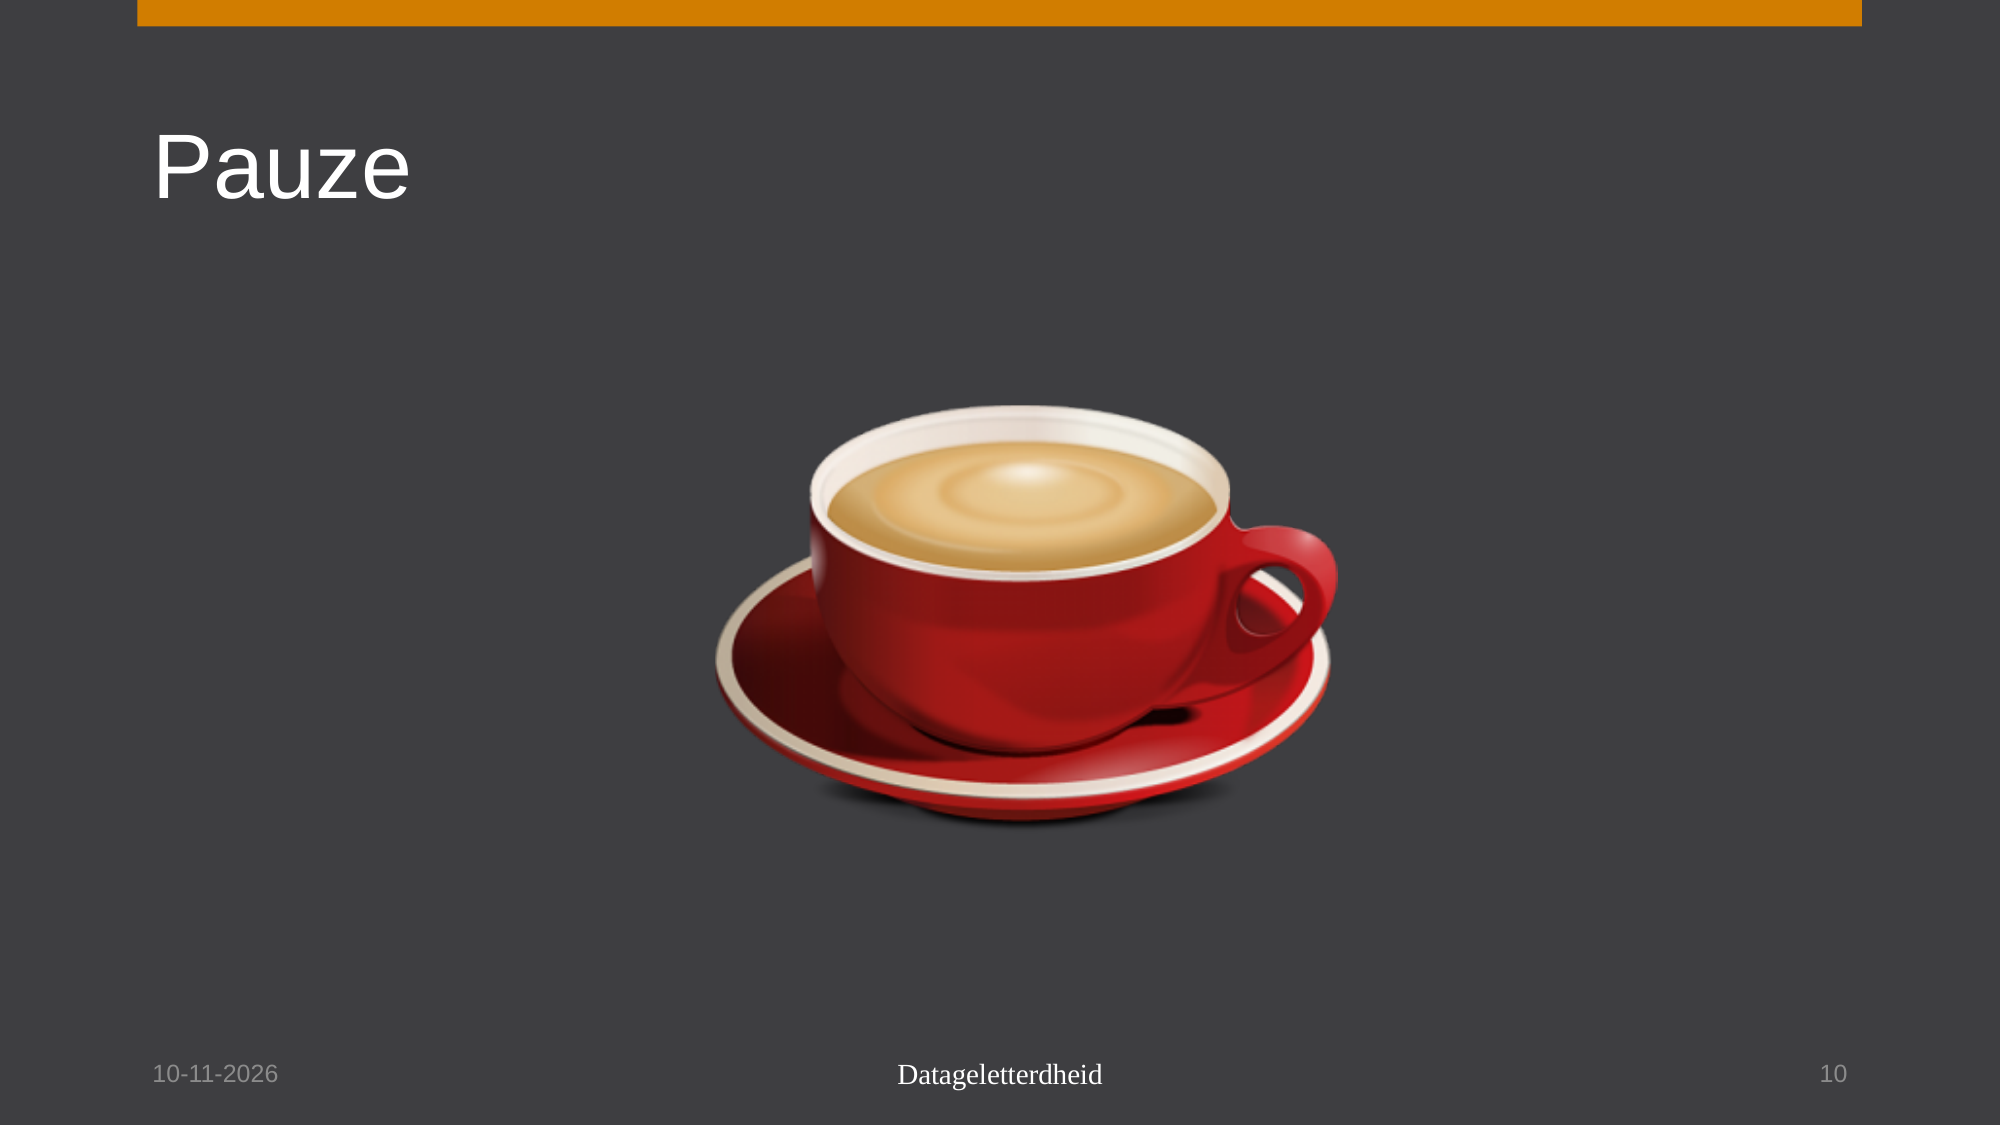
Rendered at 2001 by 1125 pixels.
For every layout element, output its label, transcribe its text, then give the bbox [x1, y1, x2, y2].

title Pauze [137, 59, 1863, 278]
footer Datageletterdheid [662, 1042, 1338, 1103]
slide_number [137, 1042, 588, 1103]
picture [715, 308, 1338, 931]
slide_number 10 [1412, 1042, 1863, 1103]
